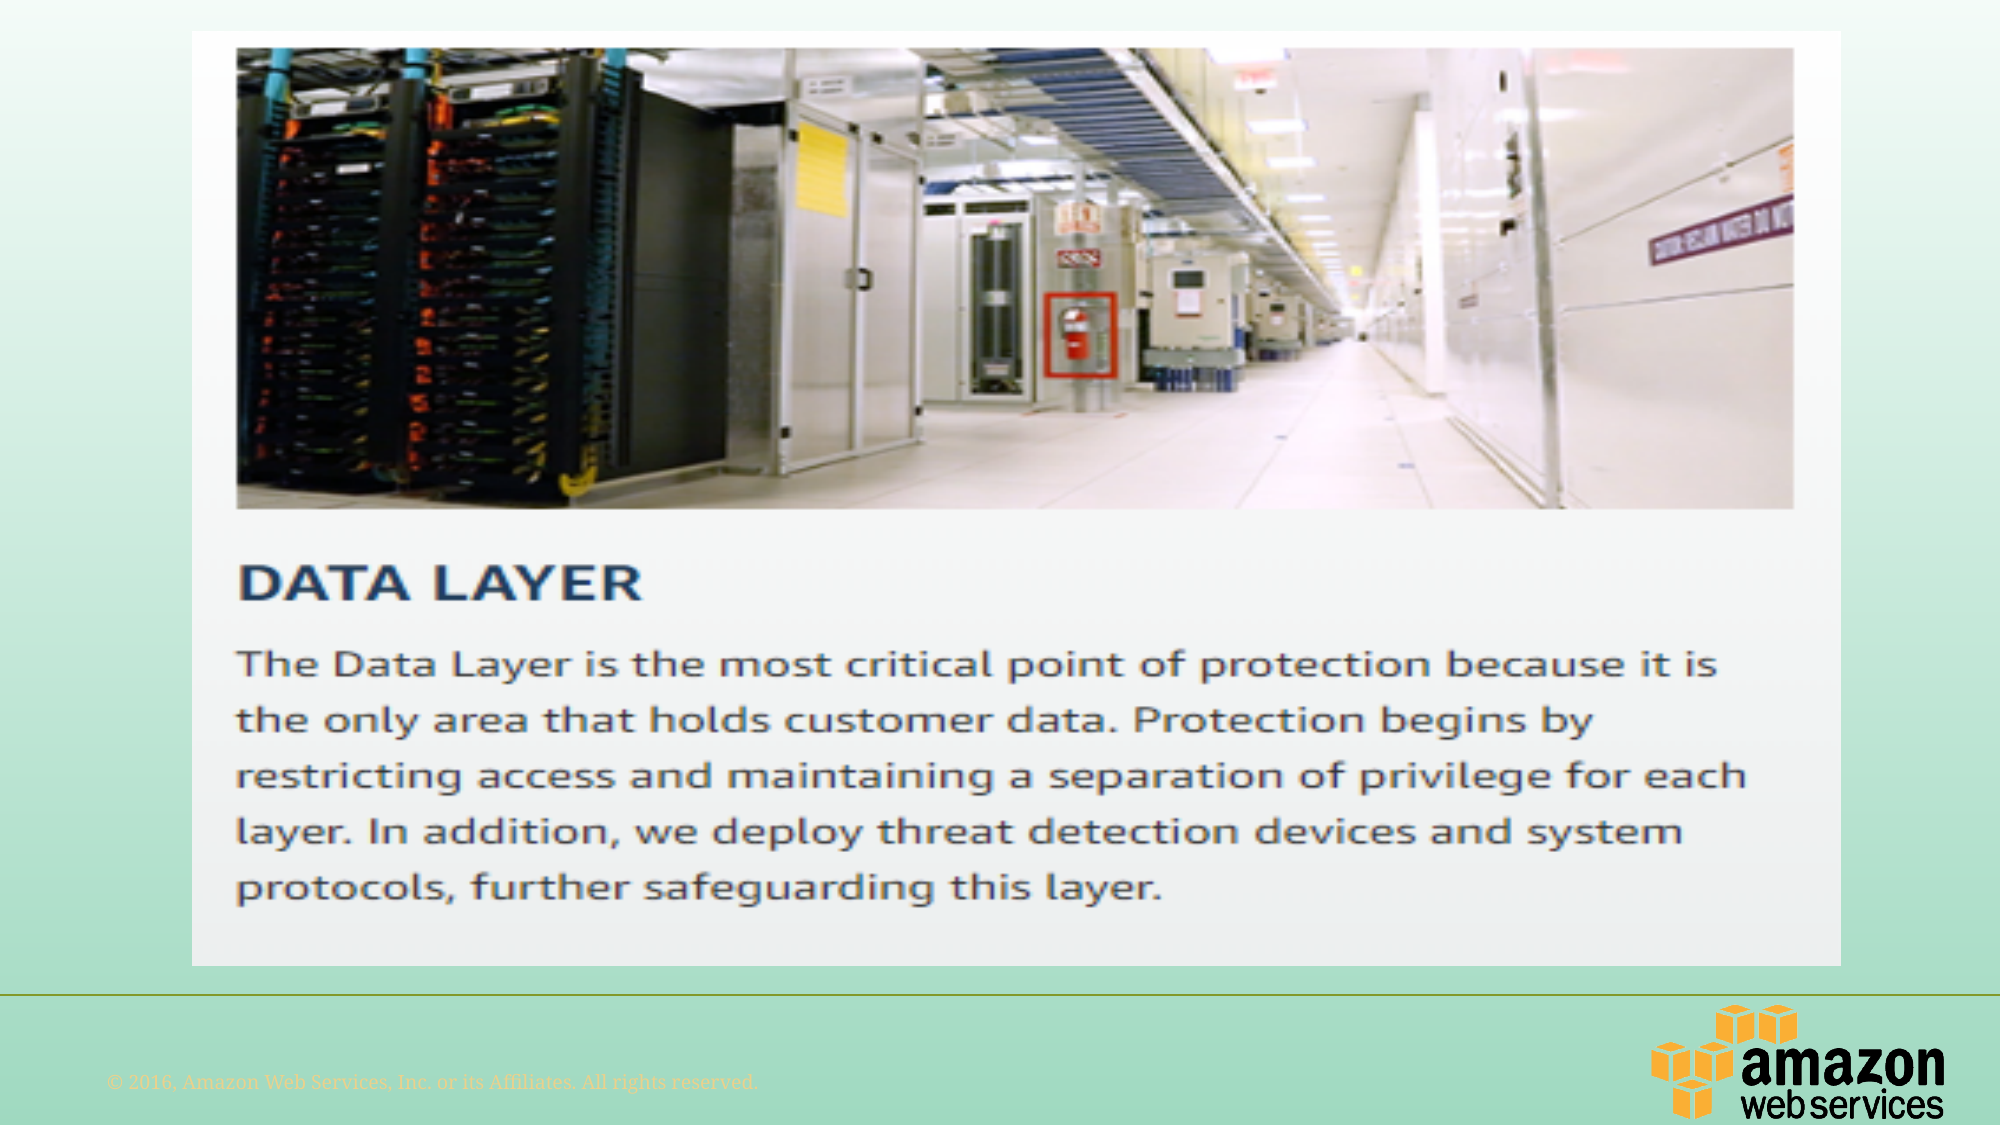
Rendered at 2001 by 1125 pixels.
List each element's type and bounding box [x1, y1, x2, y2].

picture [192, 31, 1841, 966]
picture [1648, 999, 1948, 1125]
